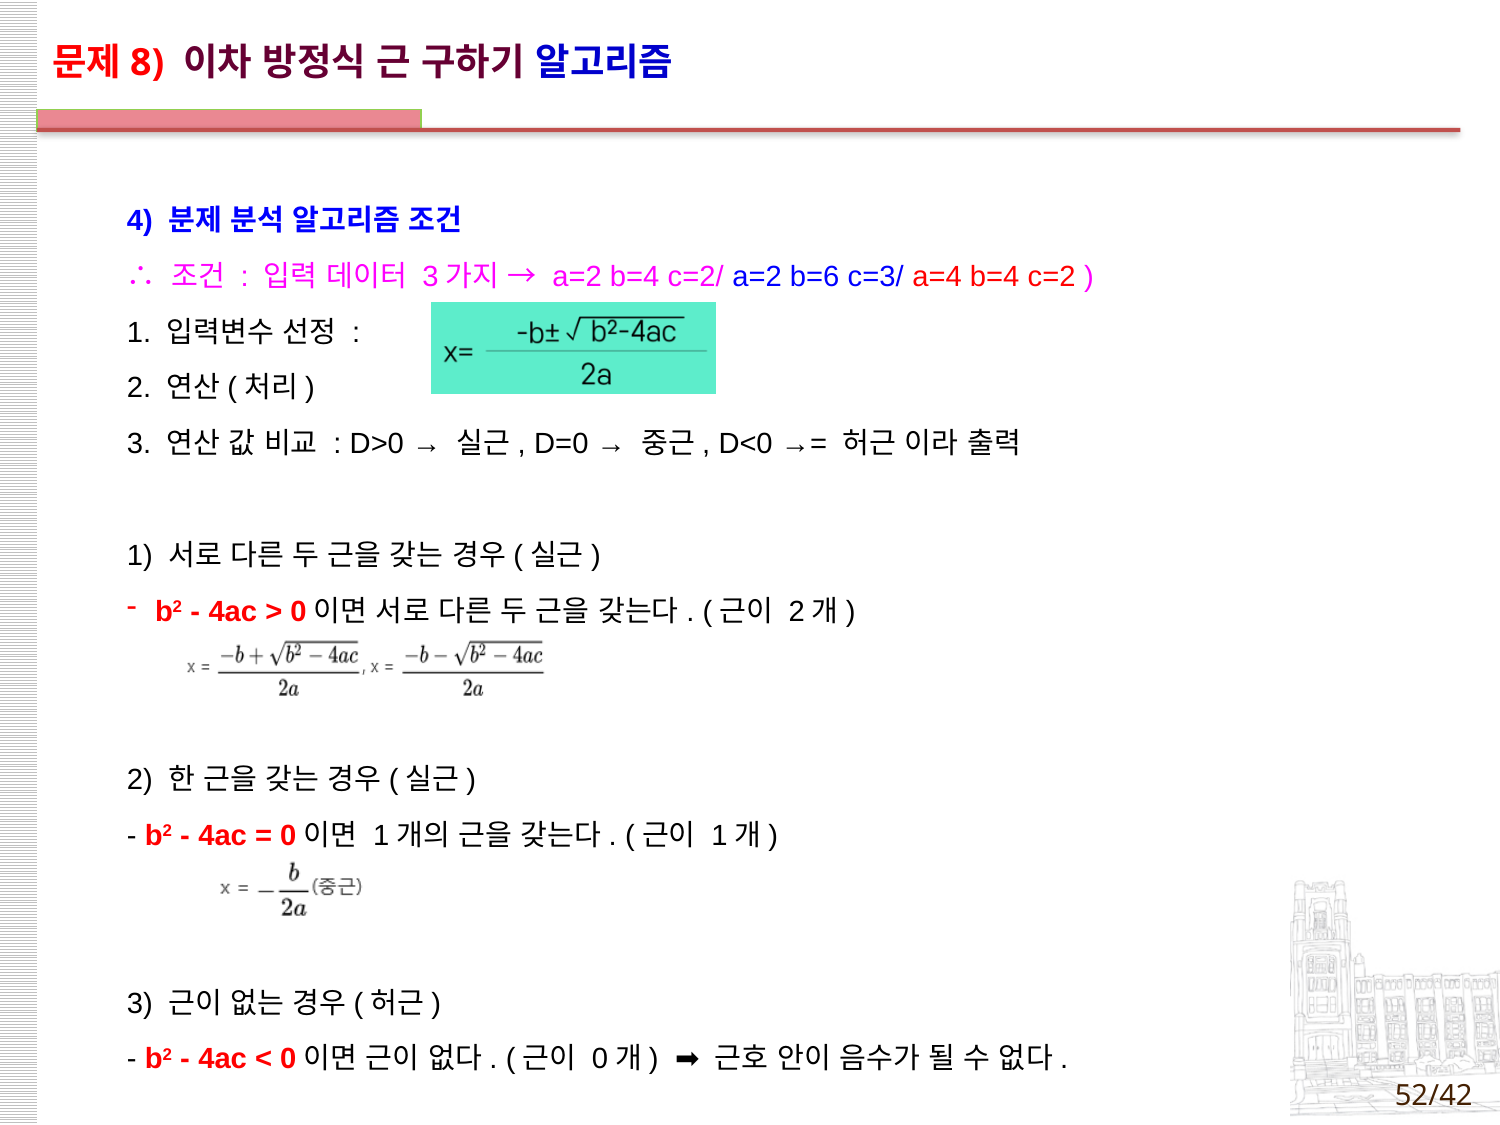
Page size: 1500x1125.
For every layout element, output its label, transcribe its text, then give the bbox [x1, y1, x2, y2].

title 문제8) 이차 방정식 근 구하기 알고리즘 [37, 13, 1278, 109]
picture [430, 302, 717, 394]
text_box 4) 분제 분석 알고리즘 조건 ∴ 조건 : 입력 데이터 3가지 → a=2 b=4 c=2/ a=2 b=6 c=3/ a=4 b=4 c=2 ) 1. 입력변수 선정 : 2. 연산(처리) 3. 연산 값 비교 : D>0 → 실근, D=0 → 중근, D<0 →= 허근 이라 출력 1) 서로 다른 두 근을 갖는 경우(실근) b2 - 4ac > 0이면 서로 다른 두 근을 갖는다. (근이 2개) 2) 한 근을 갖는 경우(실근) - b2 - 4ac = 0이면 1개의 근을 갖는다. (근이 1개) 3) 근이 없는 경우(허근) - b2 - 4ac < 0이면 근이 없다. (근이 0개) ➡ 근호 안이 음수가 될 수 없다. [112, 172, 1258, 1083]
picture [1290, 874, 1500, 1125]
picture [182, 629, 553, 710]
picture [215, 854, 373, 927]
